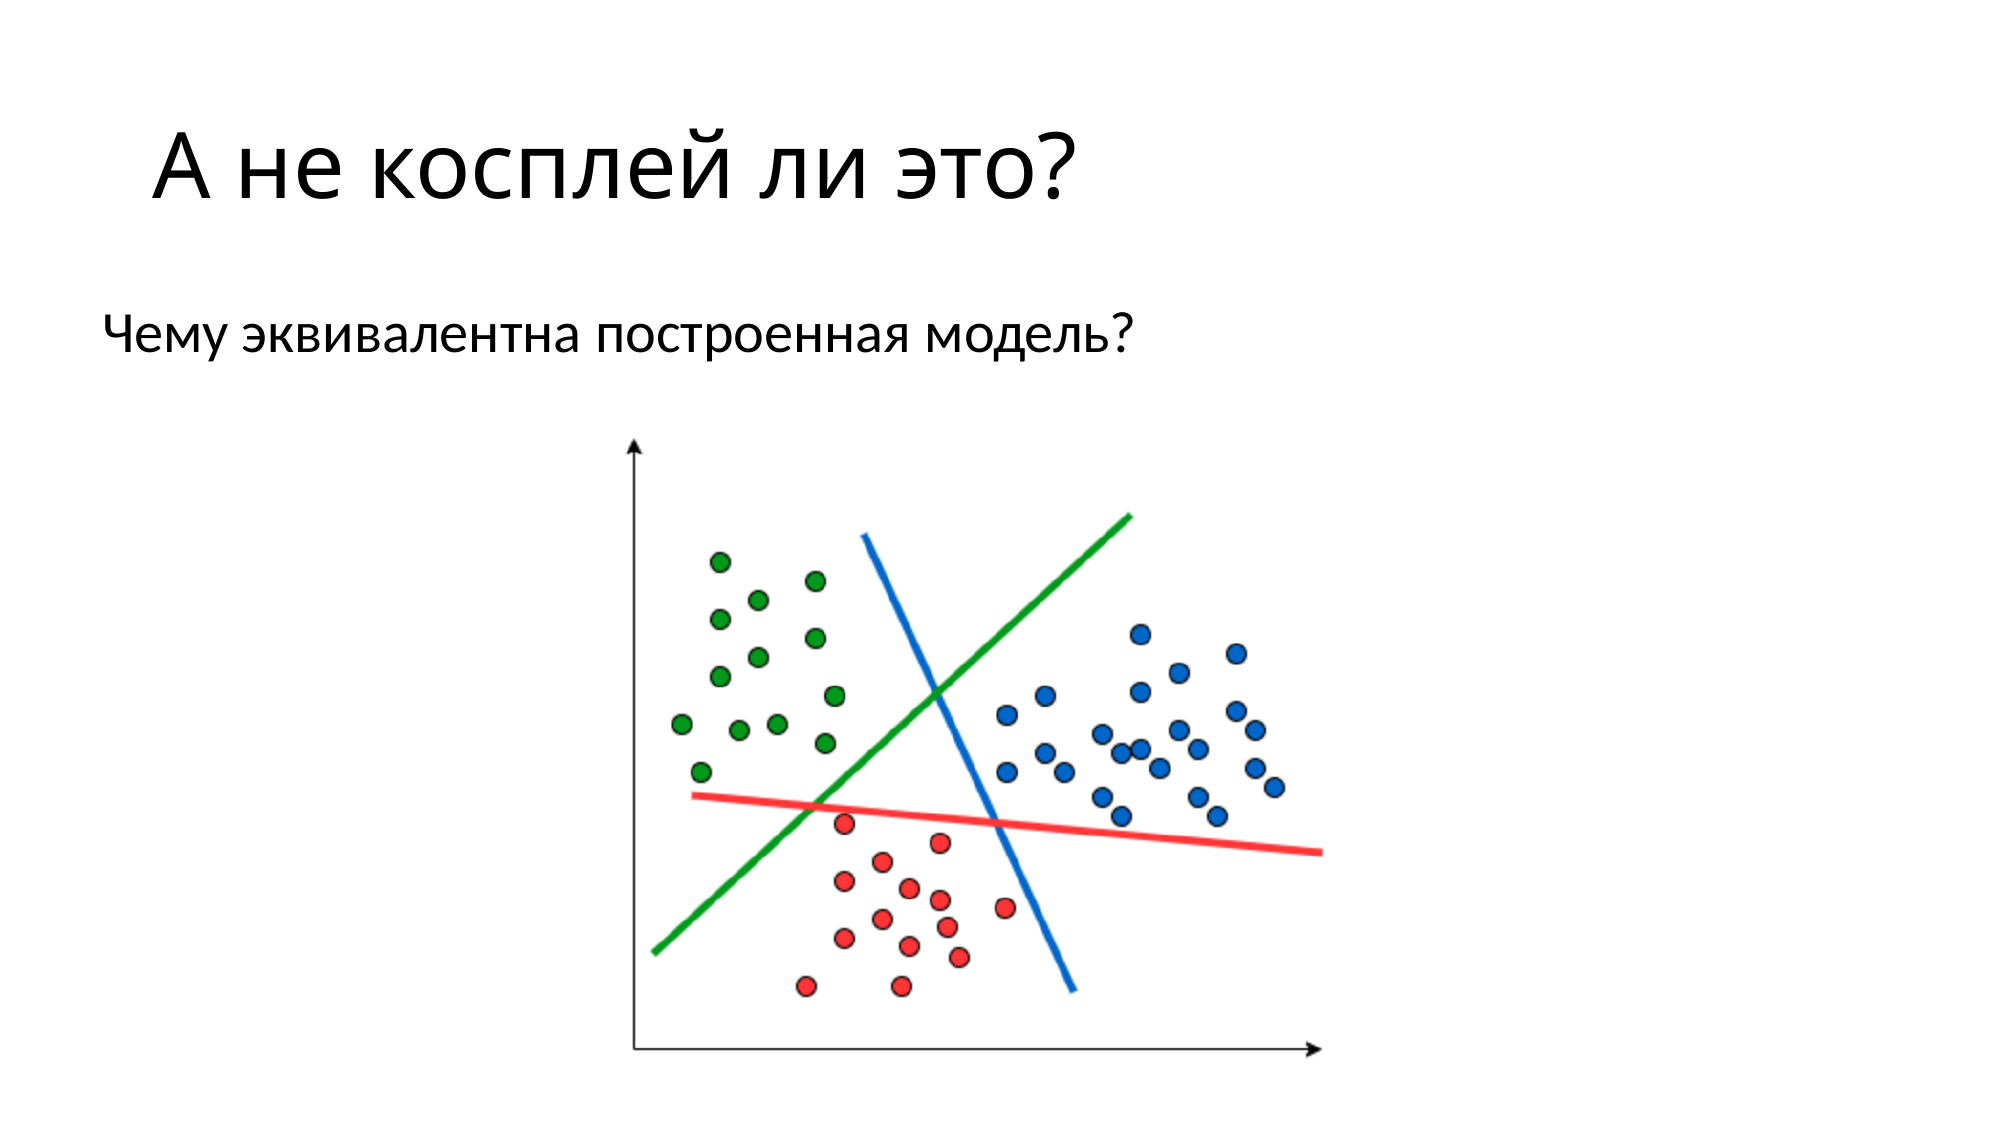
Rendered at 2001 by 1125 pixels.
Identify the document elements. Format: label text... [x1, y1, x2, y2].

picture [606, 431, 1344, 1069]
text_box Чему эквивалентна построенная модель? [87, 213, 1863, 1094]
title А не косплей ли это? [137, 59, 1863, 213]
